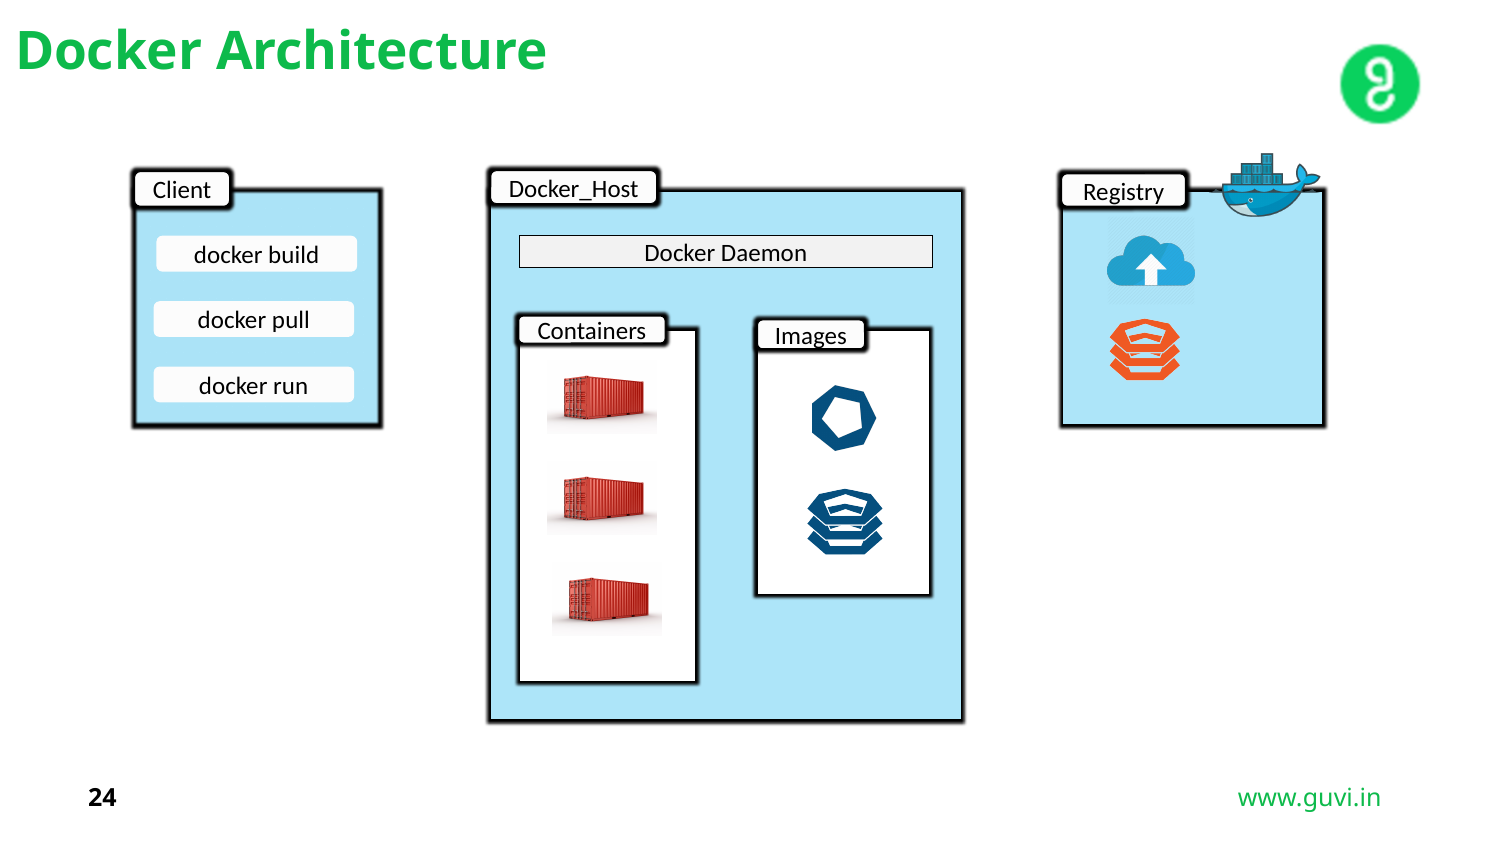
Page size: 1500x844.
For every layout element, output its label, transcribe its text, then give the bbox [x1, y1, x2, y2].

text_box Docker Daemon [519, 235, 933, 268]
text_box Client [133, 171, 231, 207]
picture [808, 383, 878, 453]
text_box [757, 330, 930, 595]
text_box Registry [1061, 173, 1187, 207]
text_box [1062, 191, 1323, 425]
picture [547, 360, 657, 434]
slide_number 24 [73, 776, 411, 822]
text_box docker pull [153, 300, 355, 338]
list Docker Architecture [0, 15, 1188, 89]
picture [547, 461, 657, 535]
text_box [490, 191, 962, 720]
footer www.guvi.in [890, 776, 1397, 822]
text_box Images [757, 319, 866, 350]
text_box docker build [155, 235, 358, 273]
text_box Containers [518, 315, 666, 344]
text_box docker run [153, 366, 355, 403]
picture [1208, 140, 1323, 217]
text_box [138, 194, 376, 421]
picture [1097, 216, 1196, 391]
picture [1336, 42, 1434, 126]
picture [794, 471, 889, 566]
picture [552, 562, 662, 636]
text_box [519, 330, 696, 682]
text_box Docker_Host [490, 170, 658, 205]
